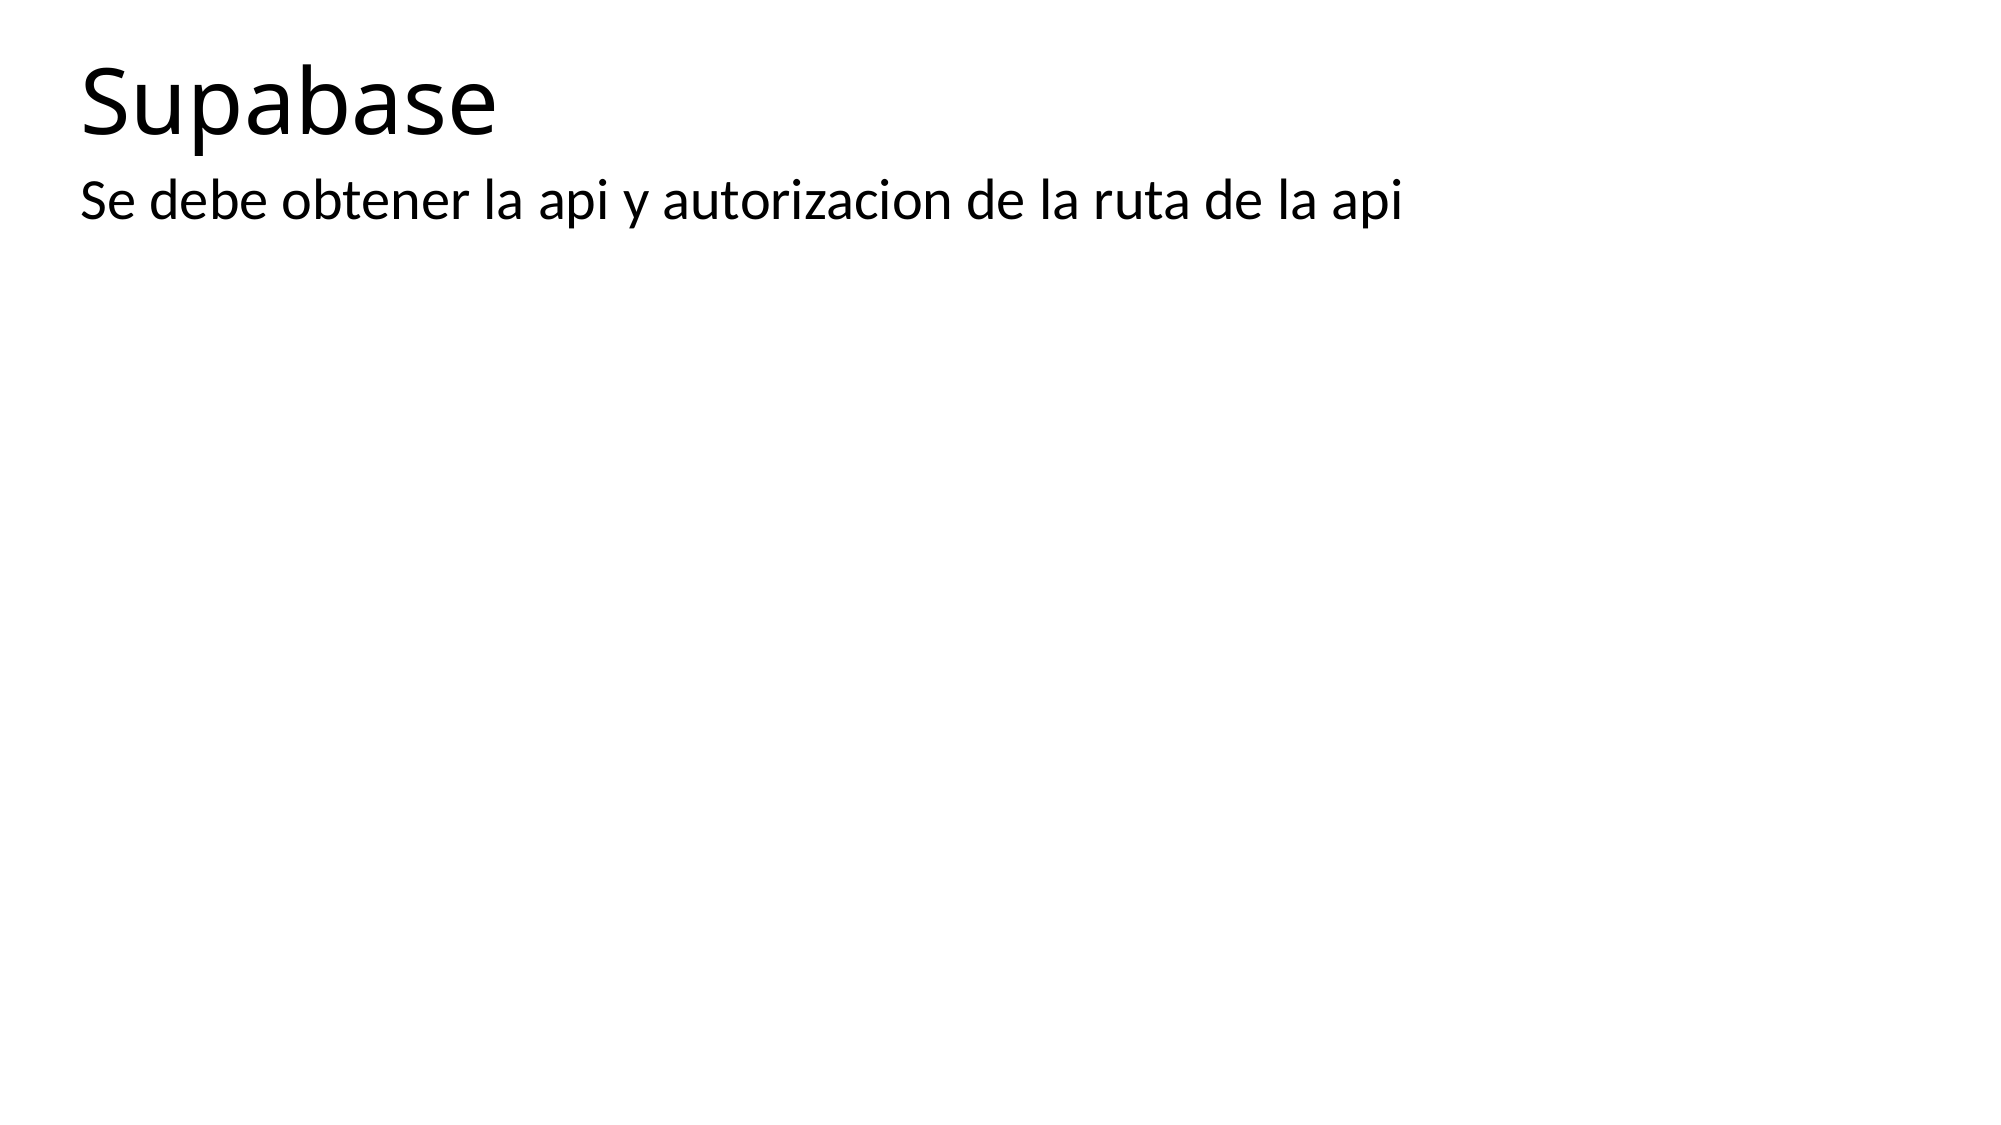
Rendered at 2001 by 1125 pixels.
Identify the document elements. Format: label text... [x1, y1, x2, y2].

list Se debe obtener la api y autorizacion de la ruta de la api [65, 162, 1863, 1014]
title Supabase [65, 47, 1893, 163]
